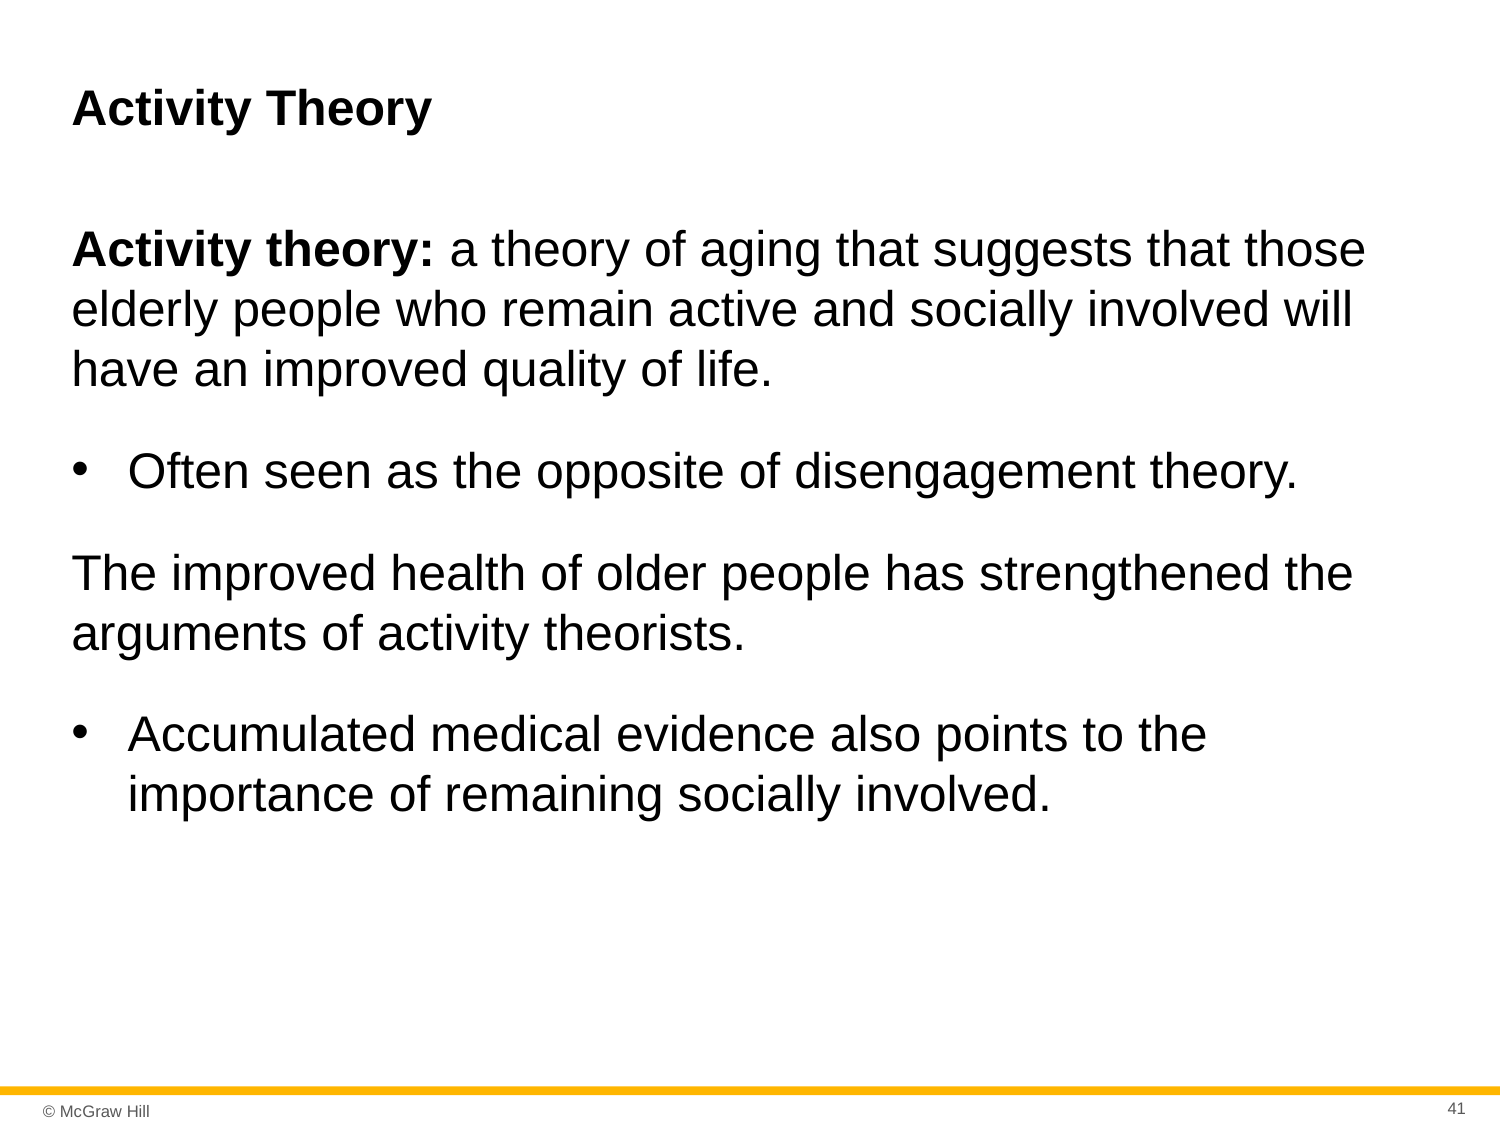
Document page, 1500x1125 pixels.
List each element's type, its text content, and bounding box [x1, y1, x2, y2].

title Activity Theory [56, 50, 1444, 162]
list Activity theory: a theory of aging that suggests that those elderly people who remain active and socially involved will have an improved quality of life. Often seen as the opposite of disengagement theory. The improved health of older people has strengthened the arguments of activity theorists. Accumulated medical evidence also points to the importance of remaining socially involved. [56, 209, 1444, 1050]
